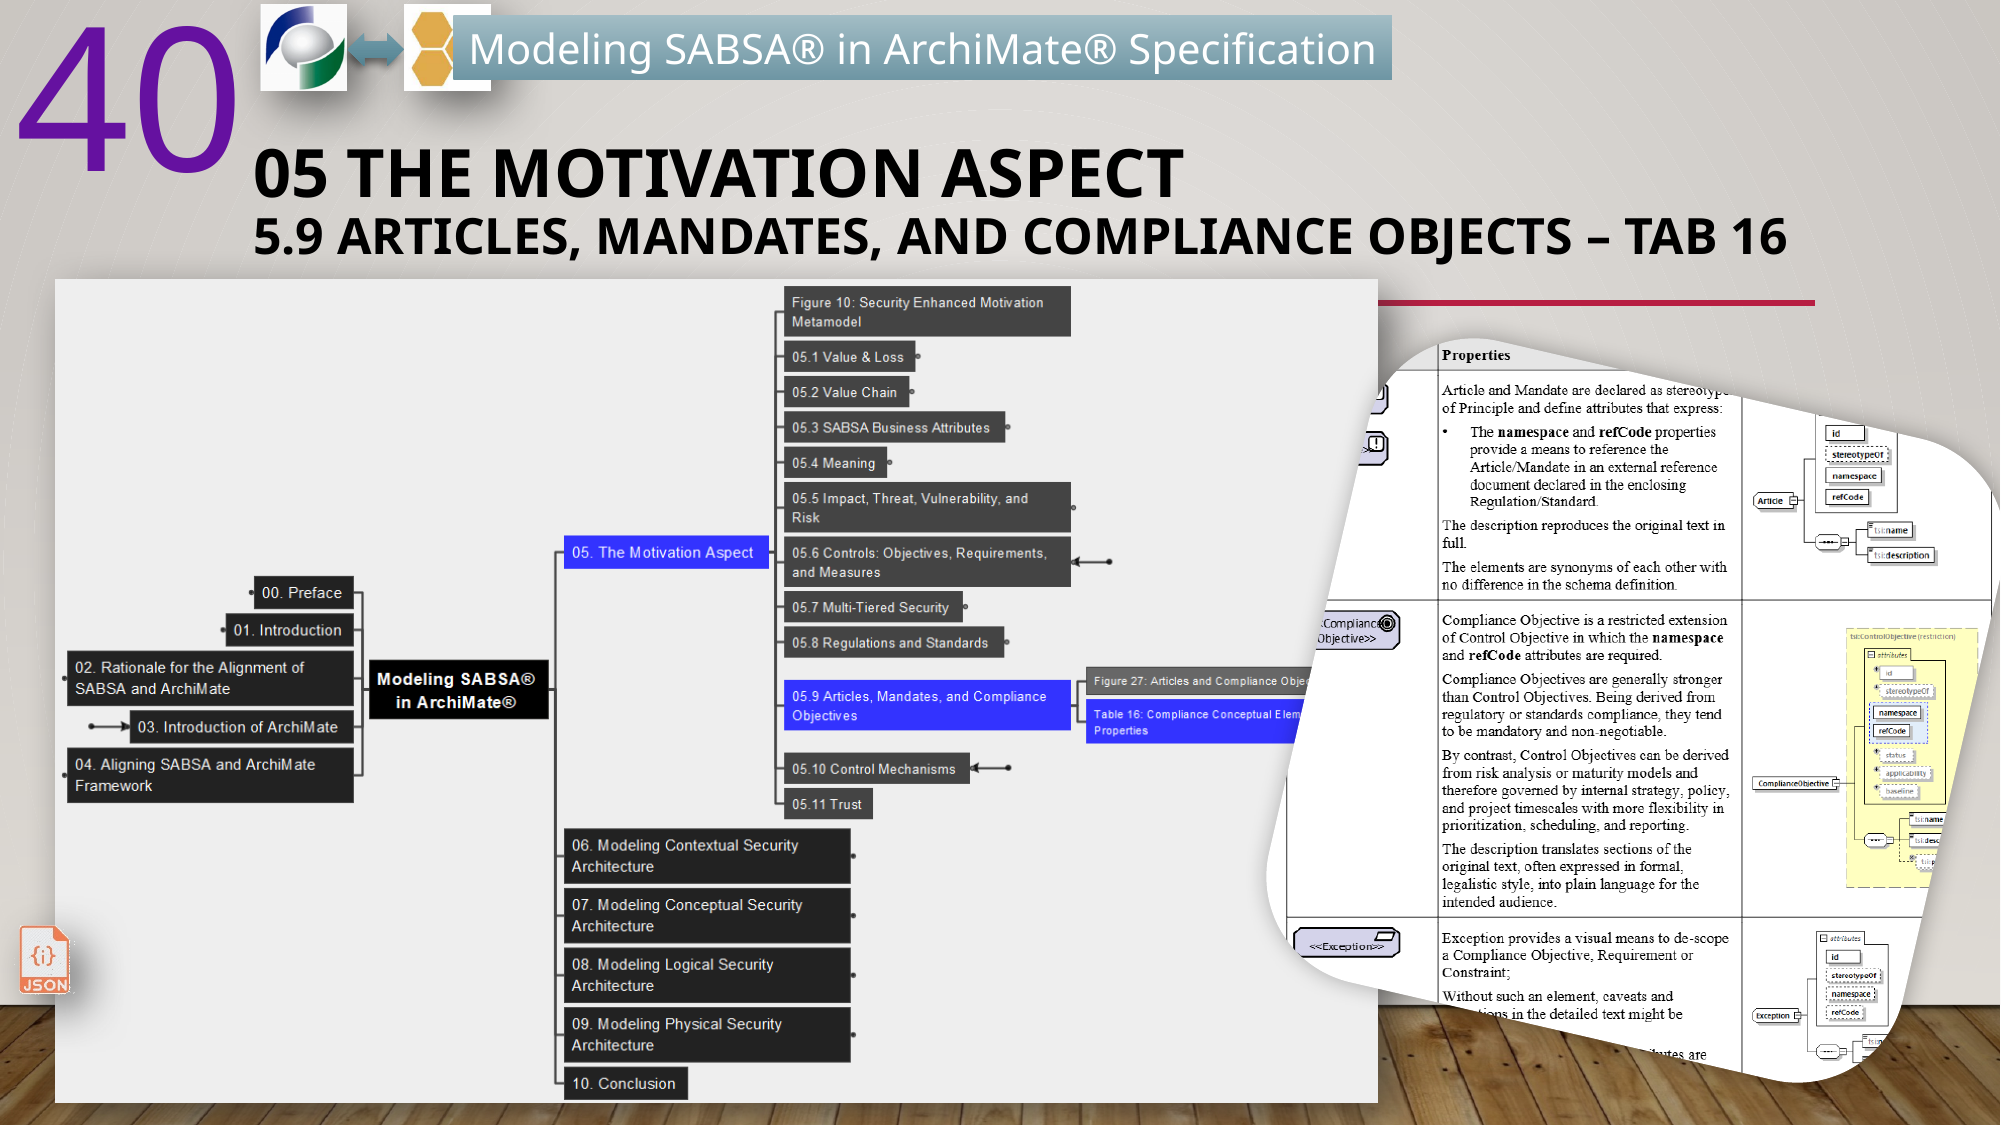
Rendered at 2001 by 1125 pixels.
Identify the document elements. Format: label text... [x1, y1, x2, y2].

text_box 40 [0, 0, 261, 219]
text_box Modeling SABSA® in ArchiMate® Specification [491, 15, 1392, 80]
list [54, 279, 1378, 1104]
picture [0, 338, 2001, 1125]
title 05 The Motivation Aspect 5.9 Articles, Mandates, and Compliance Objects – Tab 16 [238, 131, 1814, 305]
picture [8, 923, 80, 995]
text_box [260, 4, 491, 92]
